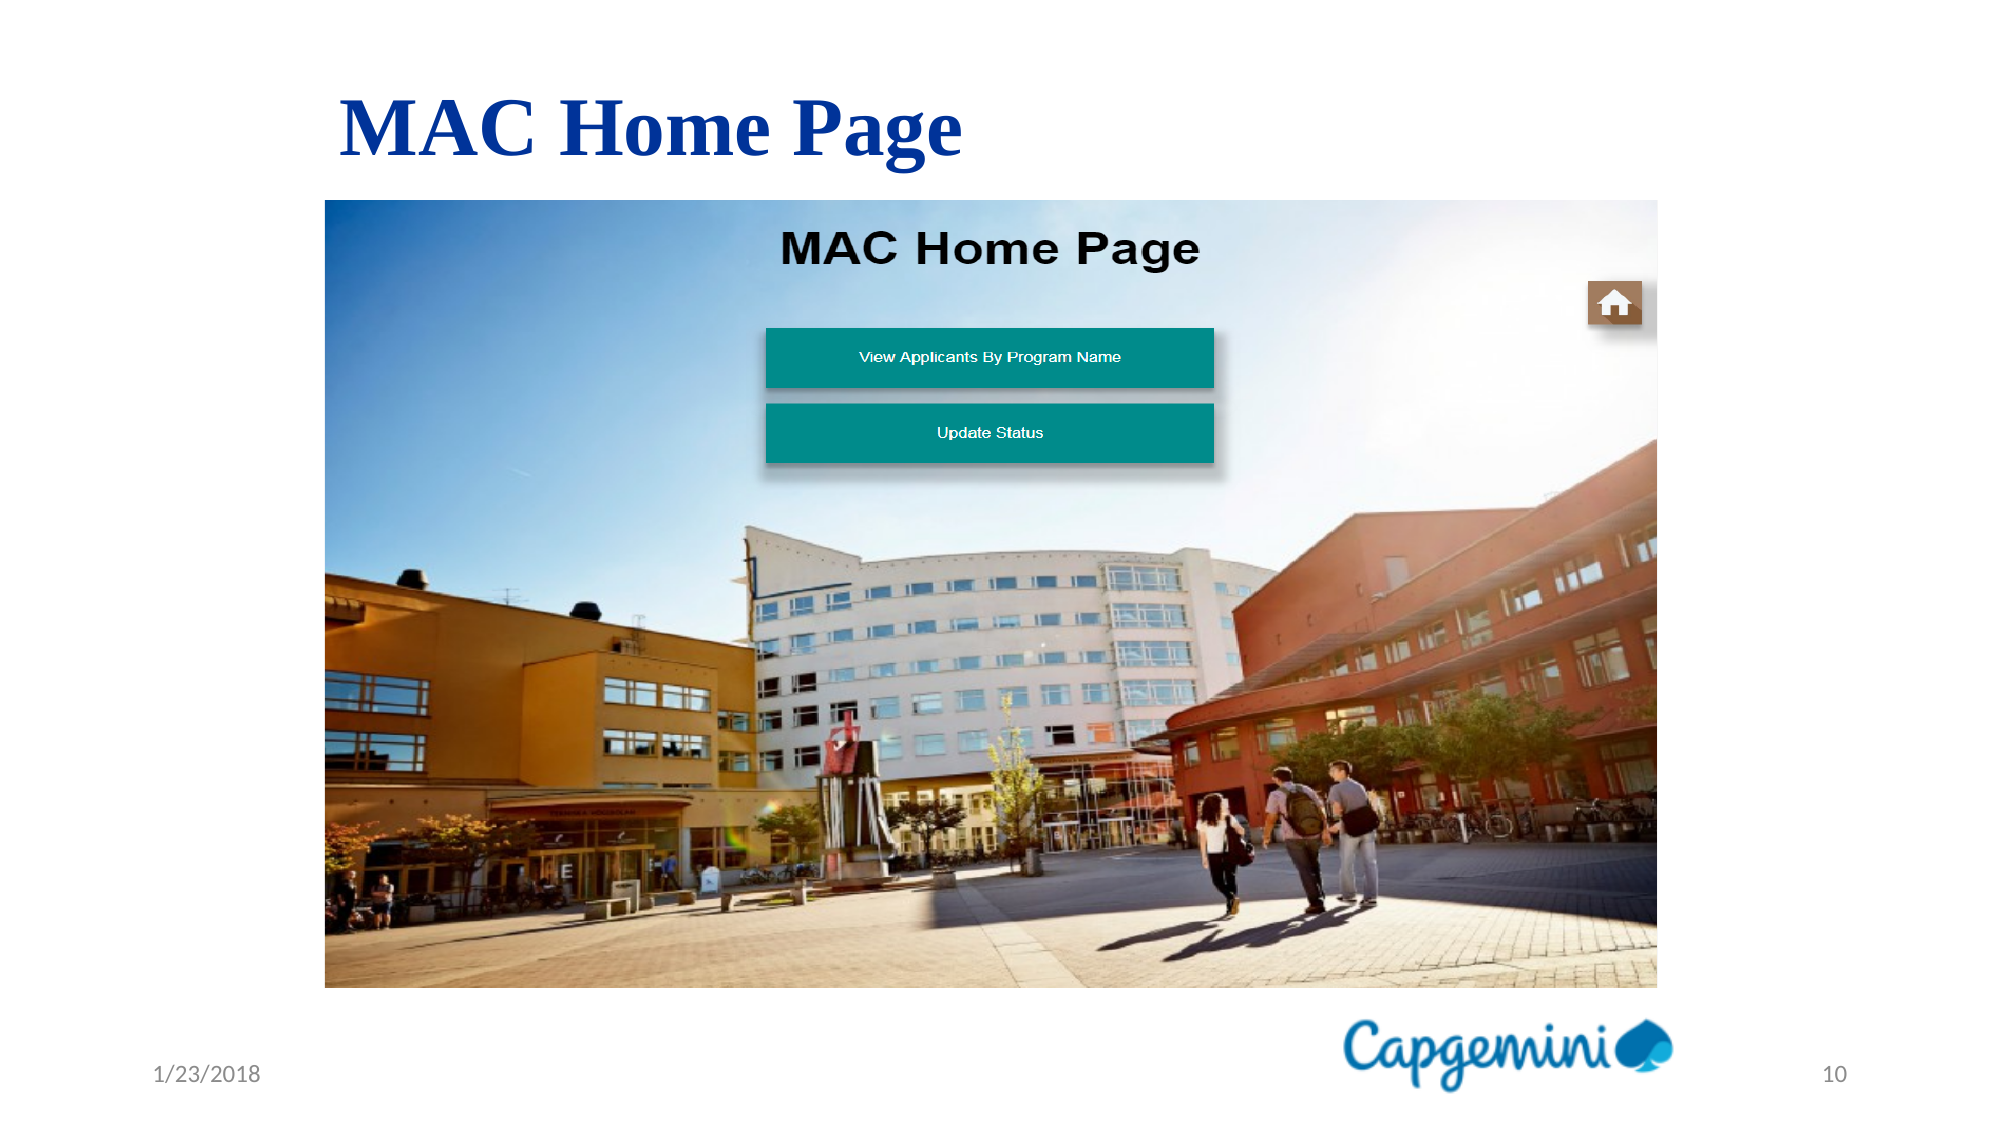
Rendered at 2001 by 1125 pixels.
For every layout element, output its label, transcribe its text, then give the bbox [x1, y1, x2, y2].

picture [324, 199, 1658, 988]
slide_number 10 [1694, 1042, 1863, 1103]
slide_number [137, 1042, 588, 1103]
picture [1324, 999, 1694, 1104]
title MAC Home Page [324, 24, 1675, 233]
